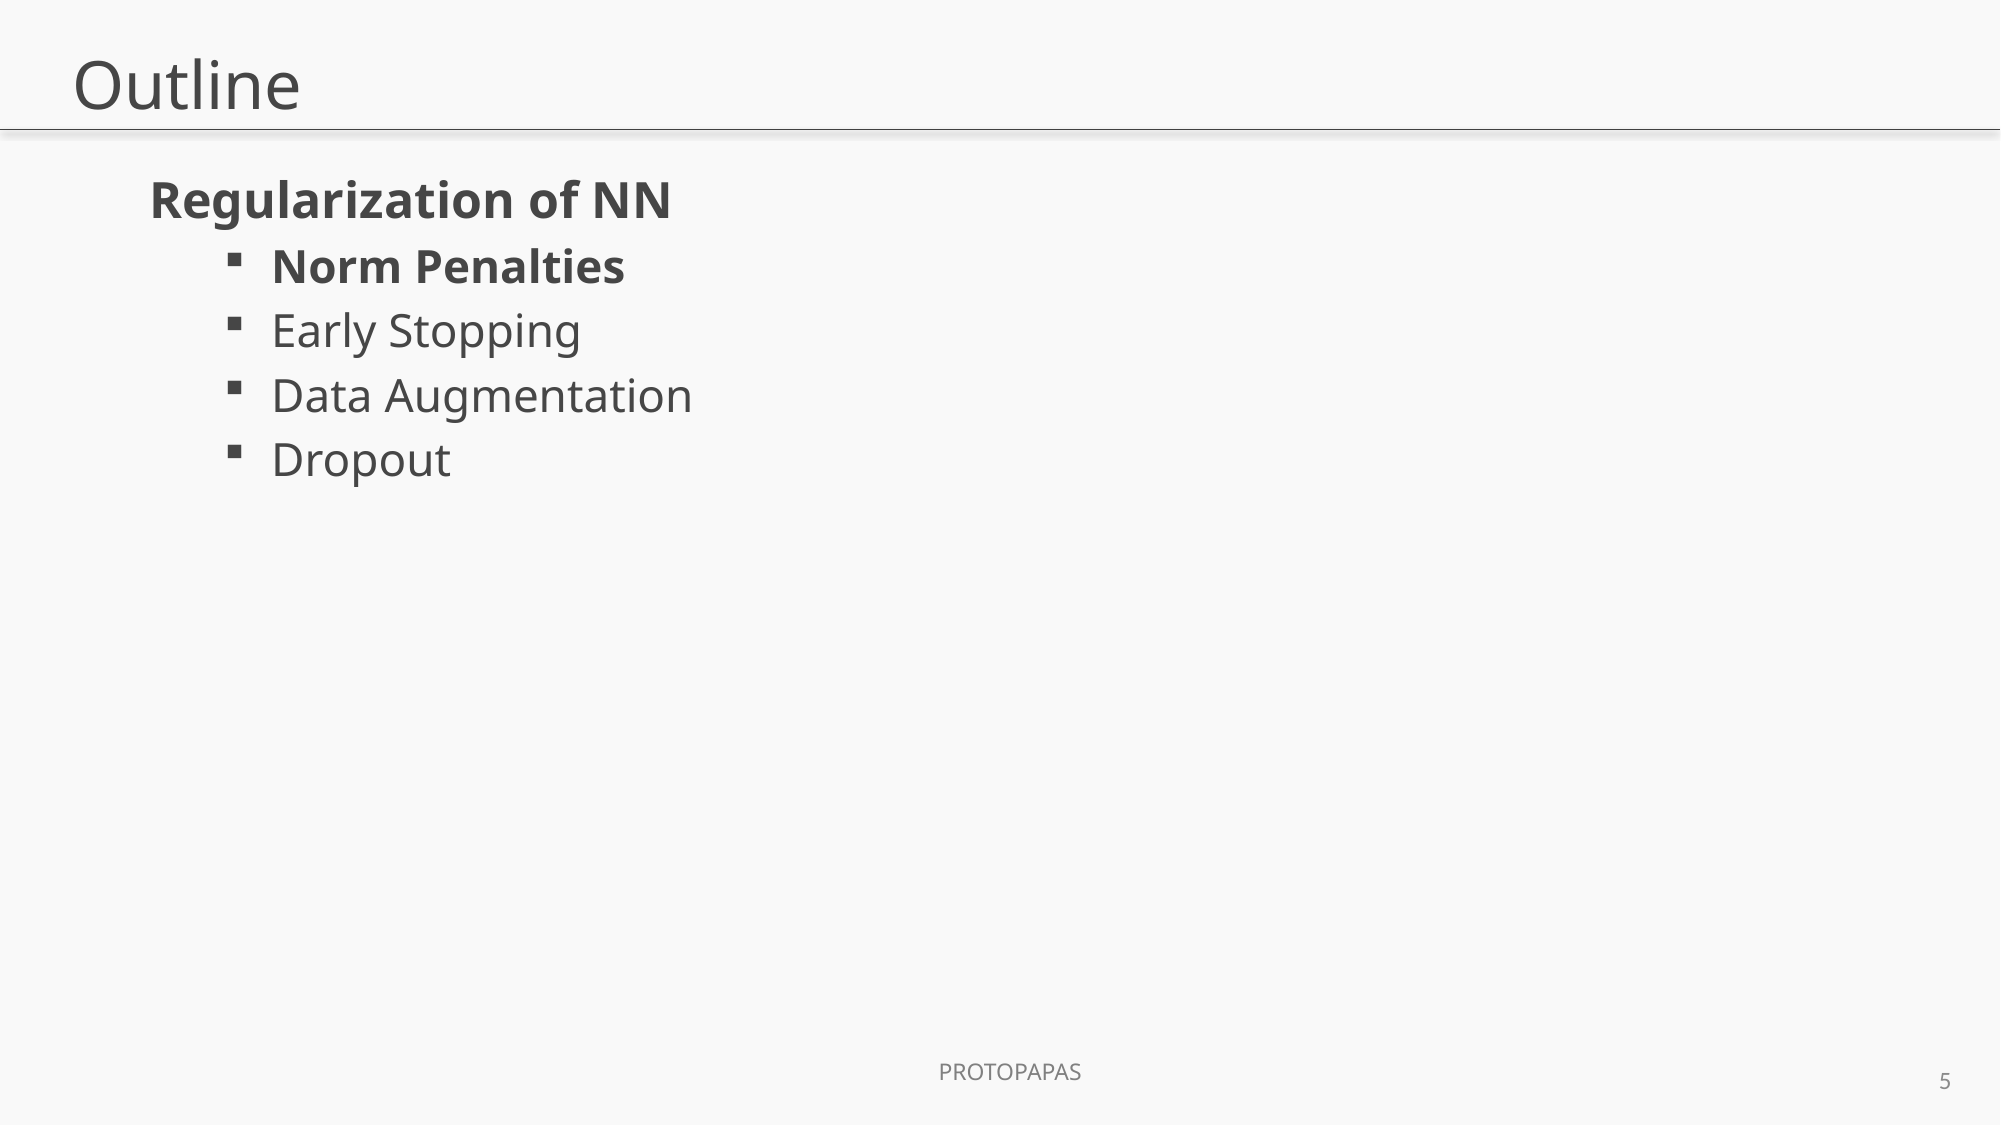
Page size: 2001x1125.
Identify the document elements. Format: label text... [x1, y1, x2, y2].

title Outline [57, 35, 1943, 162]
list Regularization of NN Norm Penalties Early Stopping Data Augmentation Dropout [134, 161, 1829, 508]
slide_number 5 [1500, 1050, 1967, 1110]
